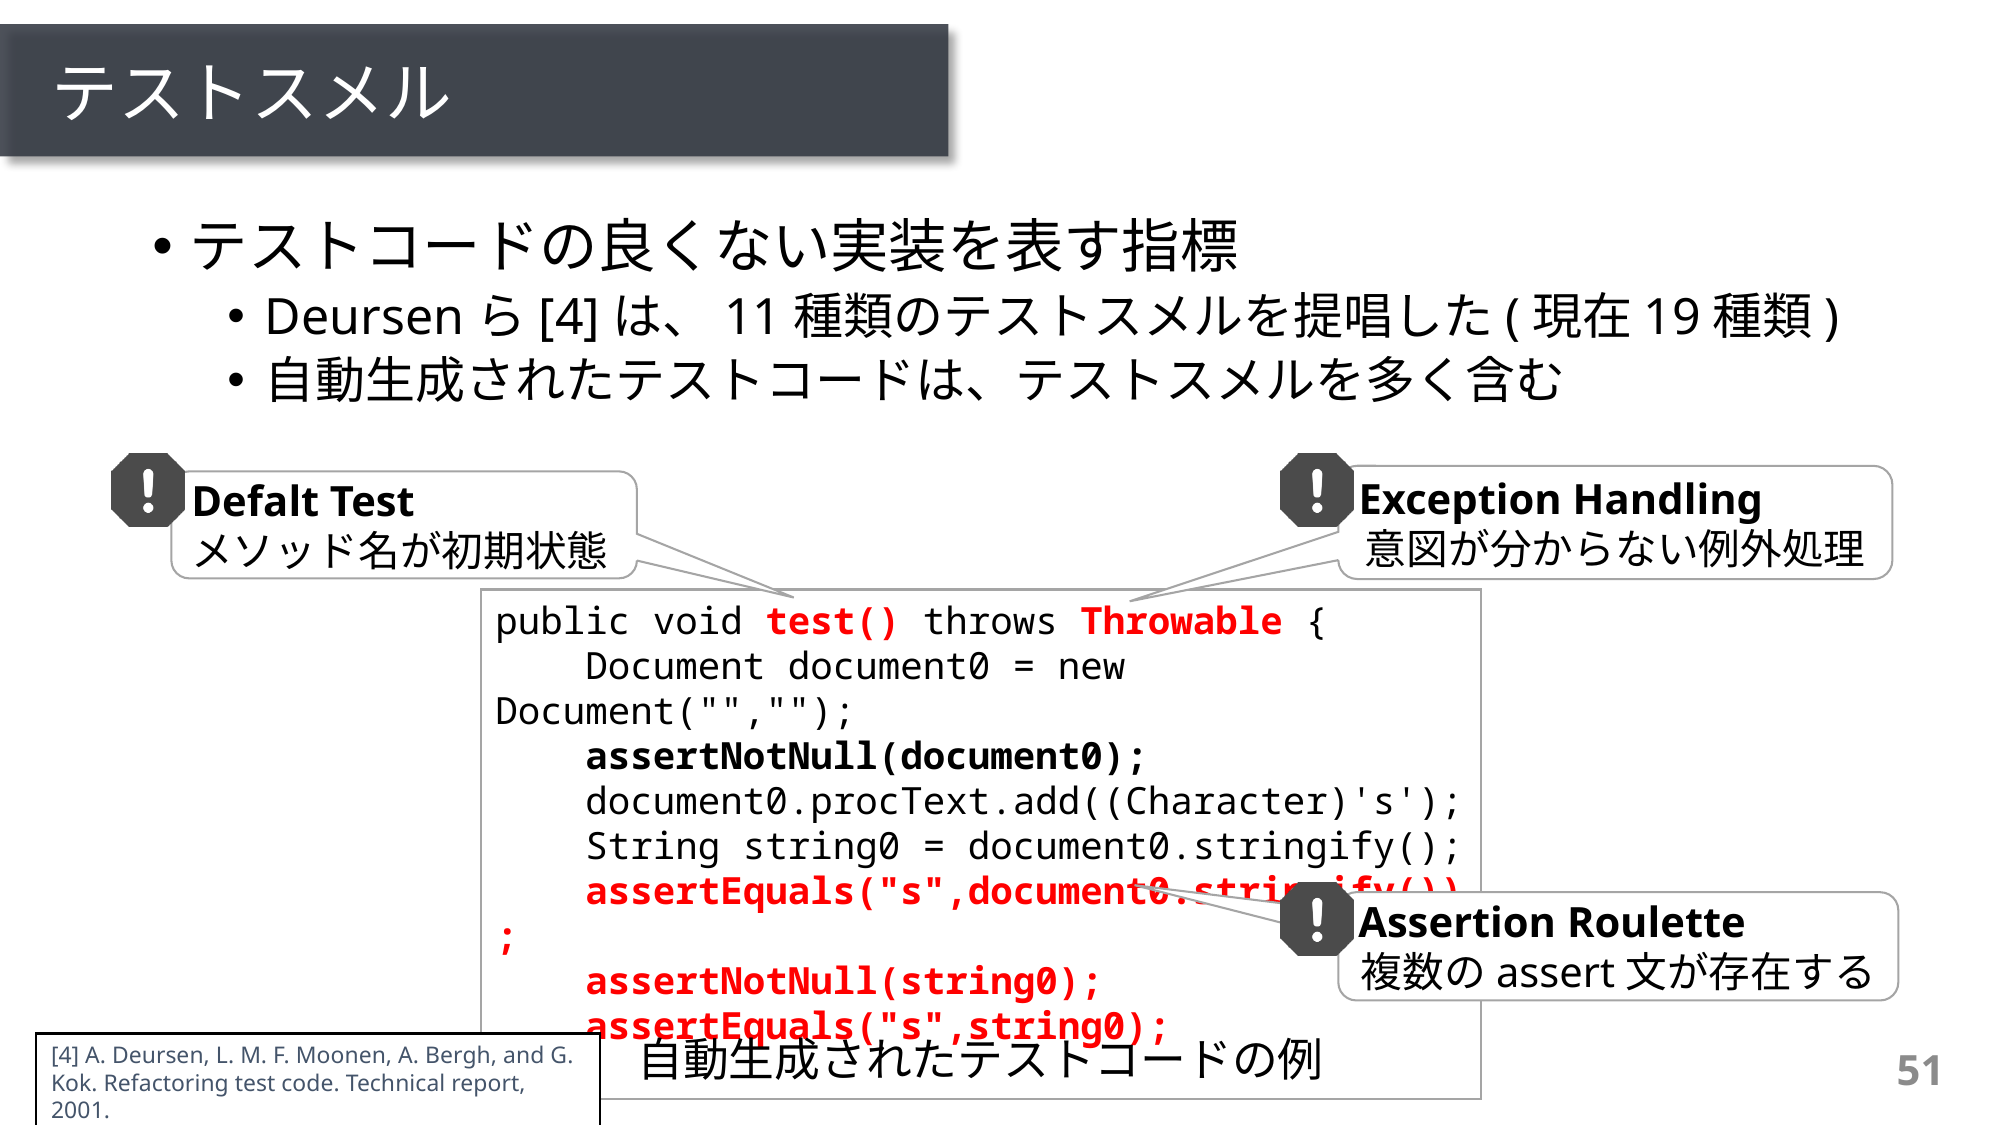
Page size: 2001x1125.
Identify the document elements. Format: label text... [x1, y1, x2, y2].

text_box Assertion Roulette 複数のassert文が存在する [1337, 891, 1900, 1002]
text_box Defalt Test メソッド名が初期状態 [170, 470, 795, 599]
list テストコードの良くない実装を表す指標 Deursenら[4]は、11種類のテストスメルを提唱した(現在19種類) 自動生成されたテストコードは、テストスメルを多く含む [137, 210, 1879, 427]
picture [1280, 453, 1354, 527]
title テストスメル [36, 36, 957, 156]
text_box Exception Handling 意図が分からない例外処理 [1129, 464, 1894, 603]
picture [1280, 882, 1354, 956]
text_box 自動生成されたテストコードの例 [577, 1023, 1384, 1094]
picture [111, 453, 185, 527]
text_box Assertion Roulette 複数のassert文が存在する [1134, 884, 1280, 924]
text_box [4] A. Deursen, L. M. F. Moonen, A. Bergh, and G. Kok. Refactoring test code. Technical report, 2001. [35, 1032, 601, 1125]
text_box public void test() throws Throwable { Document document0 = new Document("",""); assertNotNull(document0); document0.procText.add((Character)'s'); String string0 = document0.stringify(); assertEquals("s",document0.stringify()); assertNotNull(string0); assertEquals("s",string0); } [480, 588, 1482, 1100]
